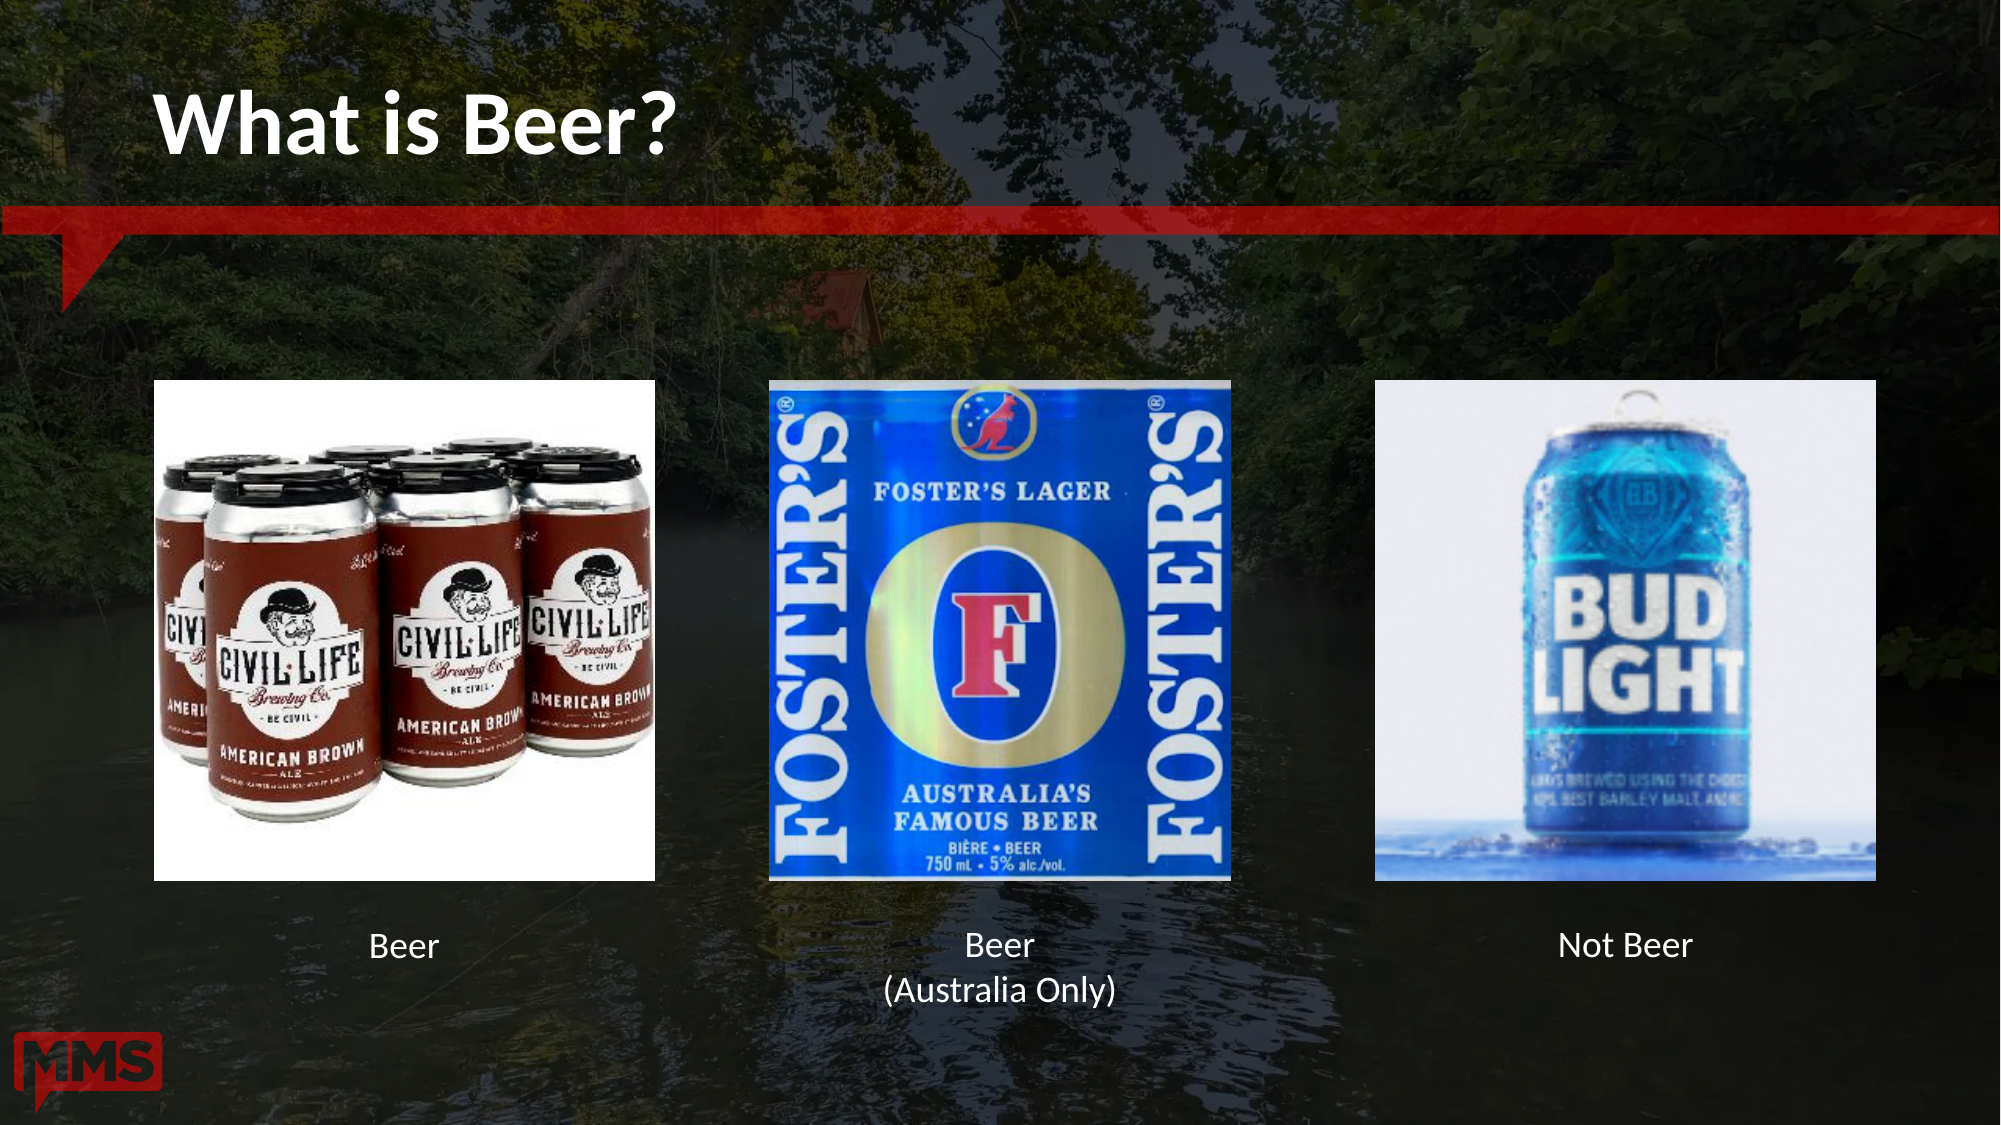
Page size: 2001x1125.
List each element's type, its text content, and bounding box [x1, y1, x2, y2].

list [769, 380, 1231, 881]
text_box Not Beer [1375, 913, 1876, 973]
title What is Beer? [137, 59, 1863, 190]
picture [0, 0, 2001, 1125]
text_box Beer [154, 913, 655, 973]
text_box Beer (Australia Only) [750, 913, 1250, 1018]
